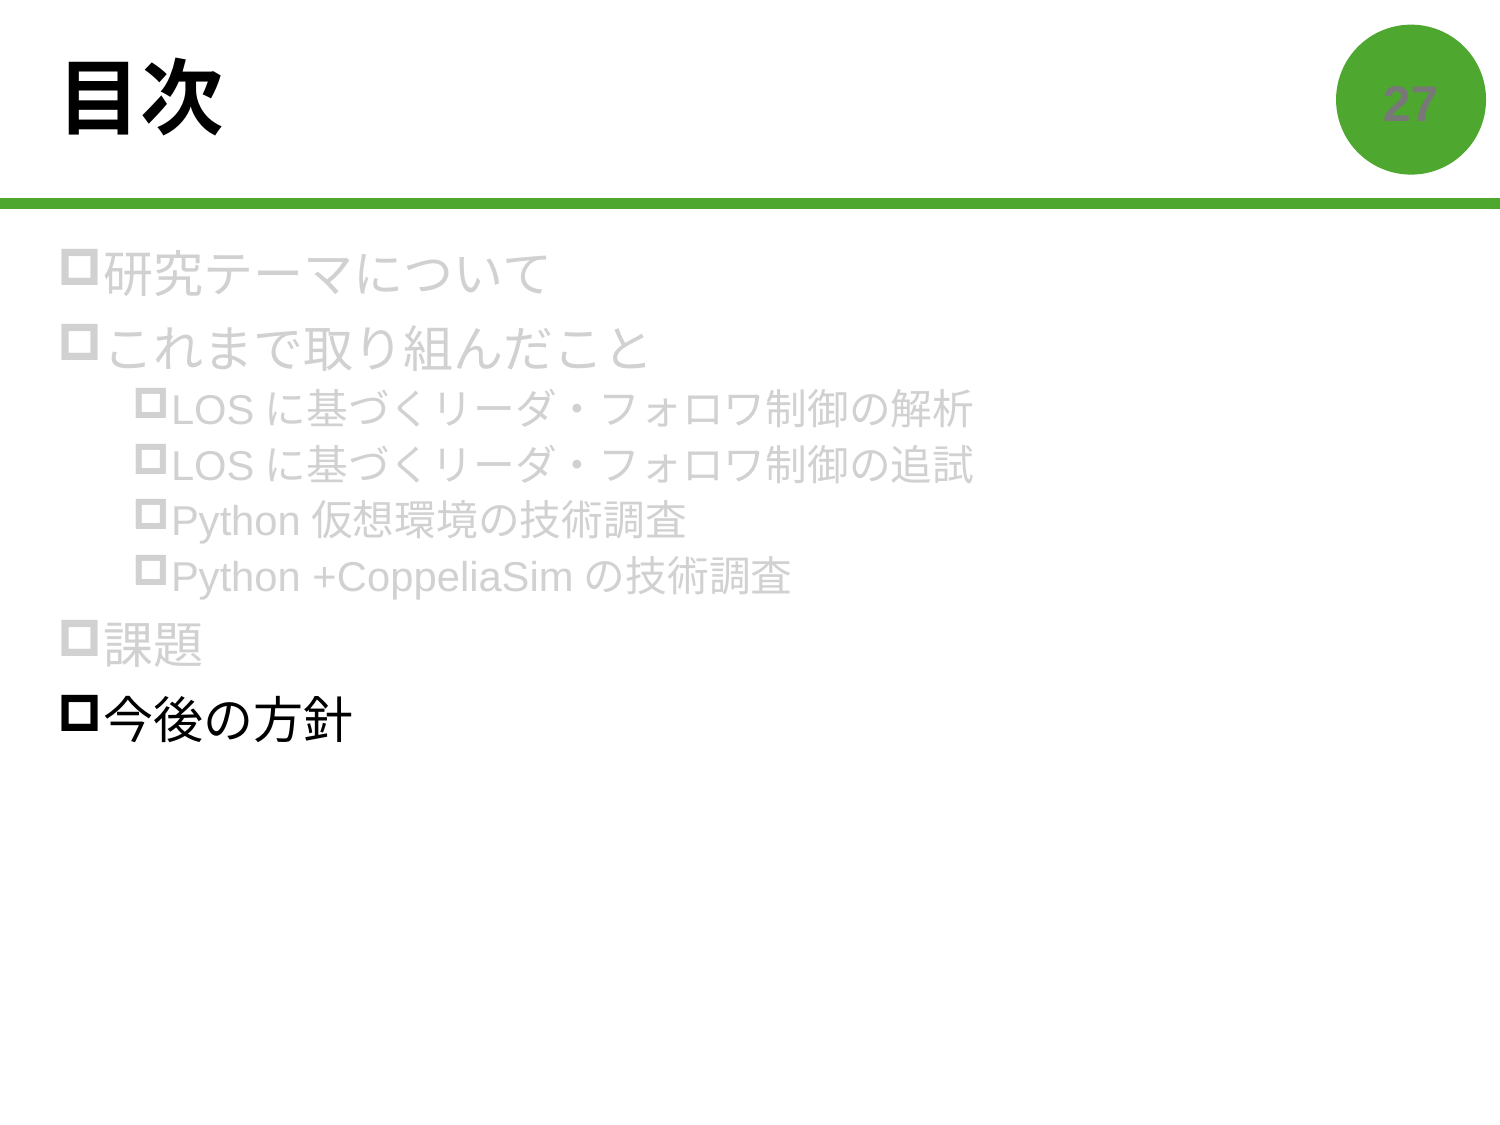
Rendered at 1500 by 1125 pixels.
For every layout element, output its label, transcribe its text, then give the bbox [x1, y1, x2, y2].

title 目次 [42, 28, 1337, 175]
slide_number 26 [1364, 71, 1458, 132]
list 研究テーマについて これまで取り組んだこと LOSに基づくリーダ・フォロワ制御の解析 LOSに基づくリーダ・フォロワ制御の追試 Python仮想環境の技術調査 Python +CoppeliaSimの技術調査 課題 今後の方針 [42, 242, 1458, 1097]
